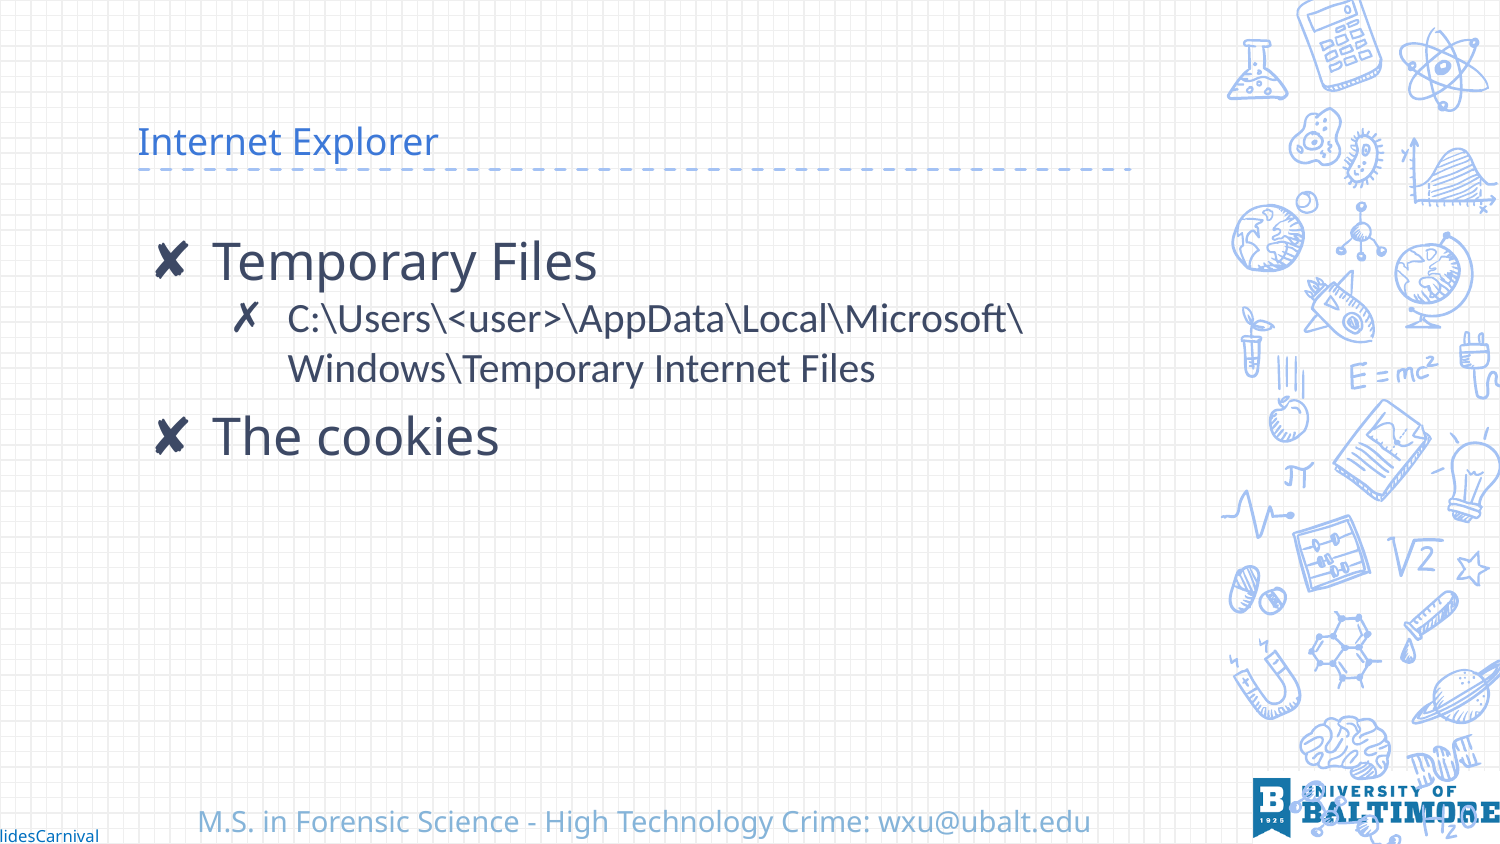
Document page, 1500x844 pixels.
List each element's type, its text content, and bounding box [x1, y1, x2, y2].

picture [1327, 813, 1336, 822]
picture [1316, 786, 1321, 797]
list Temporary Files C:\Users\<user>\AppData\Local\Microsoft\Windows\Temporary Internet Files The cookies [122, 213, 1130, 806]
picture [1253, 771, 1500, 844]
picture [1365, 817, 1376, 833]
title Internet Explorer [122, 36, 1130, 178]
